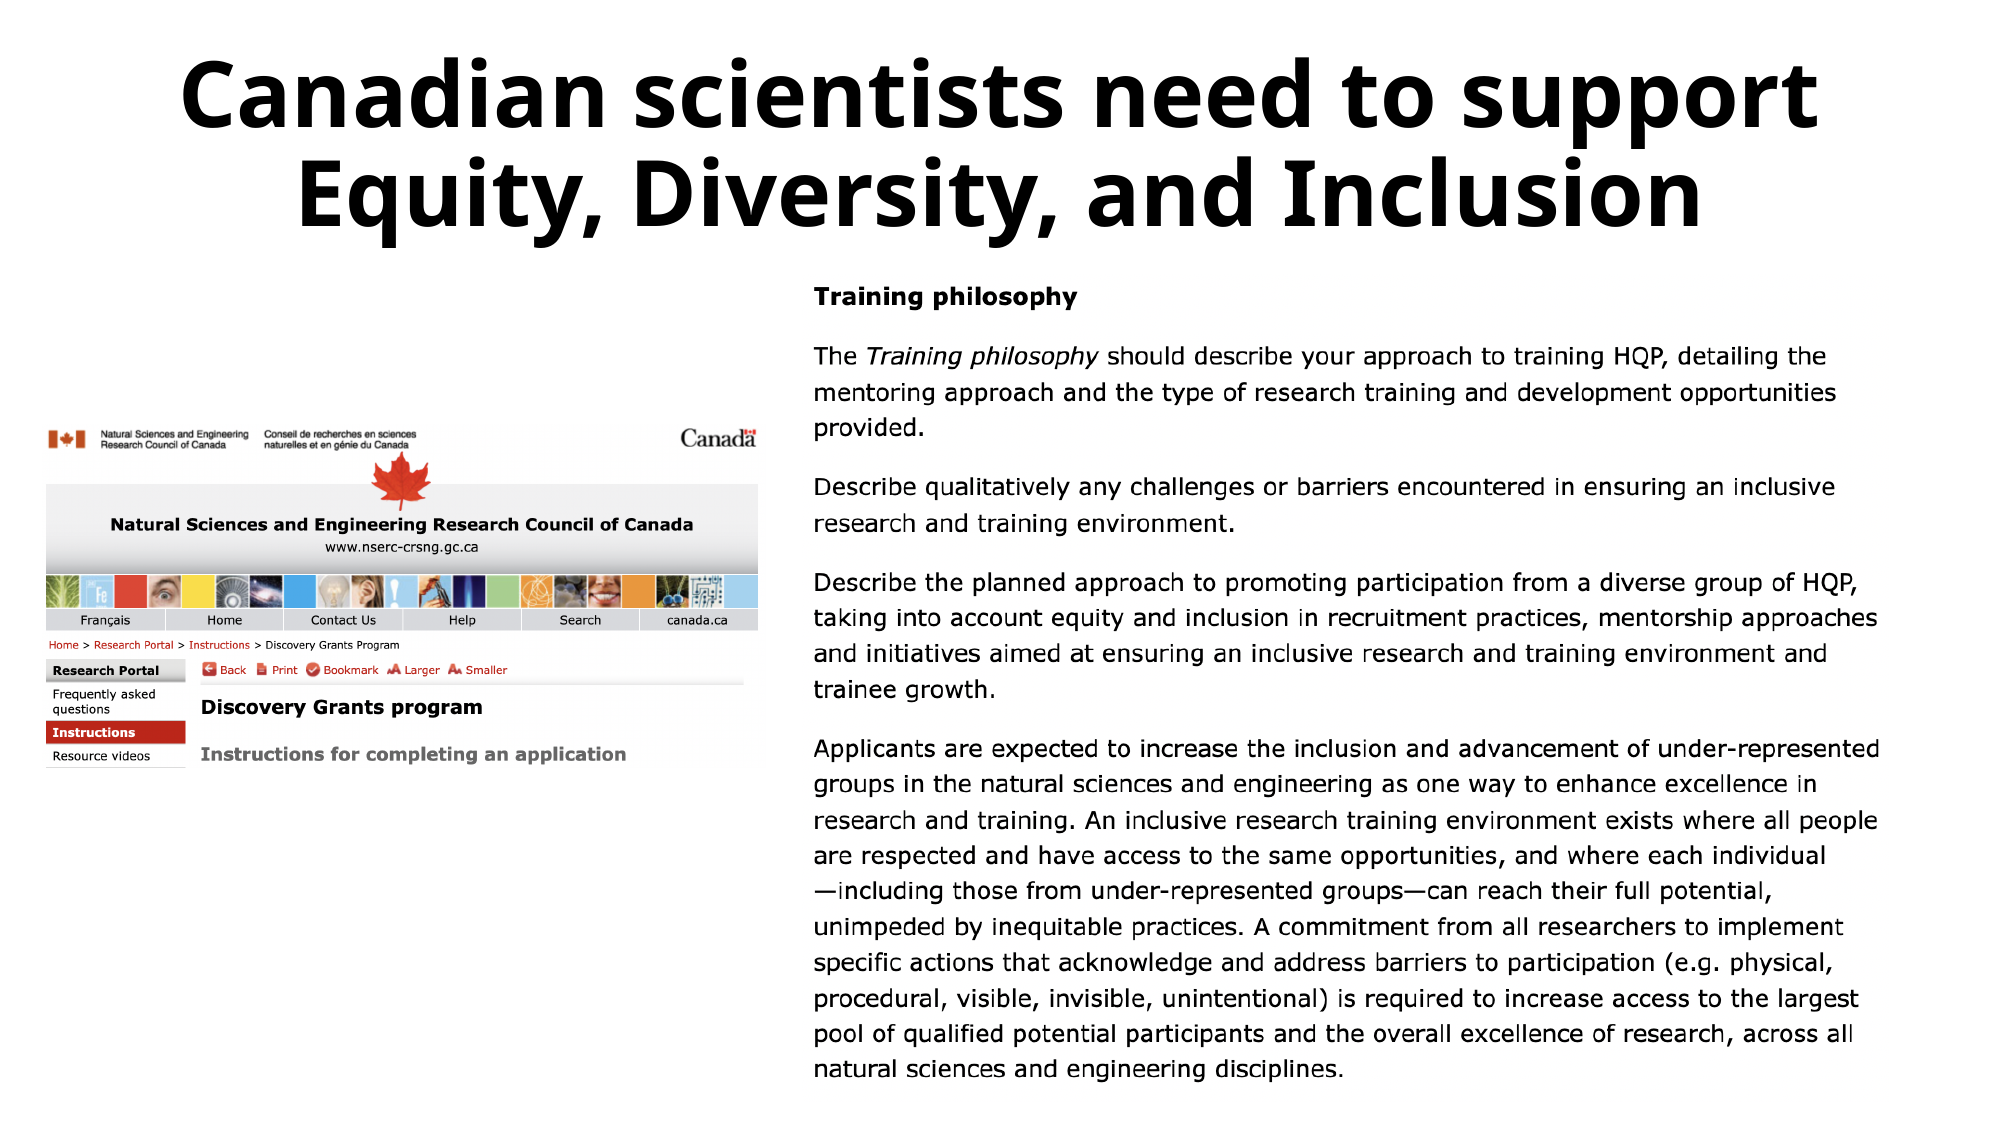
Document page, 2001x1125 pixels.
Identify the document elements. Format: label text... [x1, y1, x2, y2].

picture [42, 424, 766, 768]
title Canadian scientists need to support Equity, Diversity, and Inclusion [137, 38, 1863, 256]
picture [802, 274, 1889, 1102]
